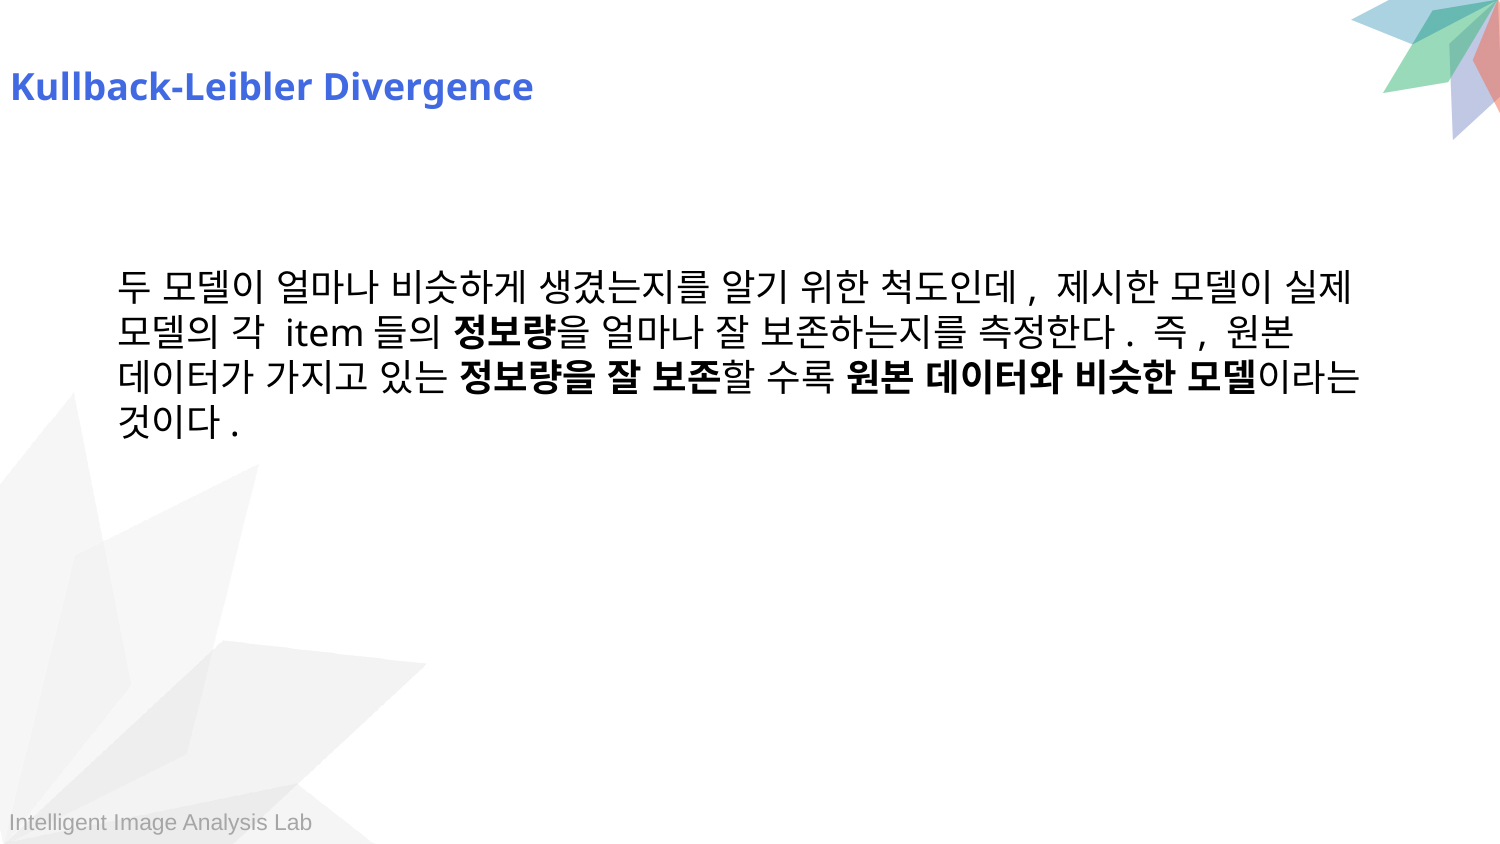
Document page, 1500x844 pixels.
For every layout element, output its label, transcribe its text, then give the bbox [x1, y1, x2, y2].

text_box Kullback-Leibler Divergence [0, 55, 550, 116]
picture [0, 0, 1500, 844]
text_box 두 모델이 얼마나 비슷하게 생겼는지를 알기 위한 척도인데, 제시한 모델이 실제 모델의 각 item들의 정보량을 얼마나 잘 보존하는지를 측정한다. 즉, 원본 데이터가 가지고 있는 정보량을 잘 보존할 수록 원본 데이터와 비슷한 모델이라는 것이다. [102, 256, 1398, 452]
